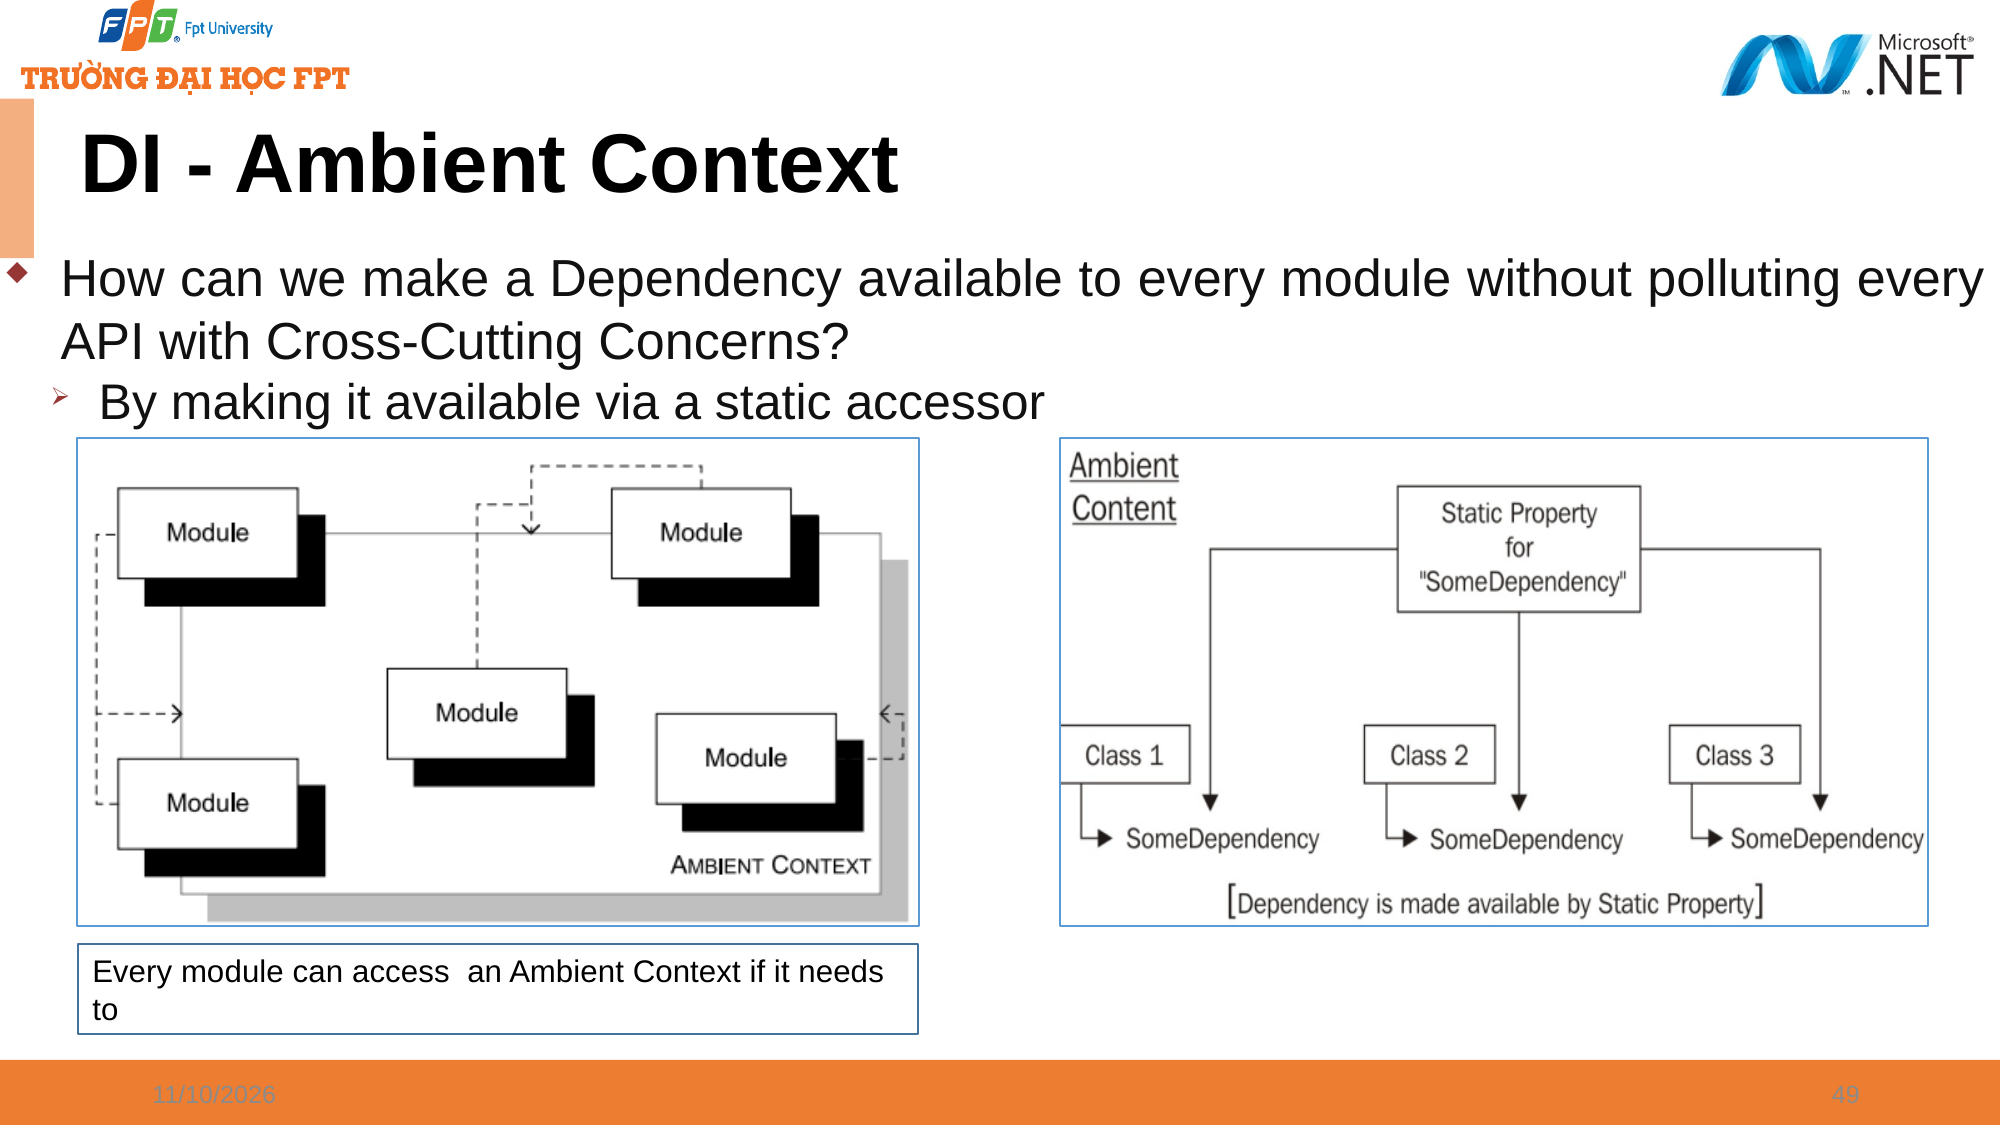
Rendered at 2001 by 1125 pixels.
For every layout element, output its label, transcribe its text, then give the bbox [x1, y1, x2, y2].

picture [1685, 0, 2001, 129]
picture [77, 439, 918, 925]
text_box How can we make a Dependency available to every module without polluting every API with Cross-Cutting Concerns? By making it available via a static accessor [0, 237, 2000, 438]
slide_number 49 [1424, 1063, 1875, 1123]
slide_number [137, 1063, 588, 1123]
title DI - Ambient Context [65, 118, 1895, 213]
picture [1060, 439, 1927, 925]
text_box Every module can access an Ambient Context if it needs to [77, 944, 918, 1034]
